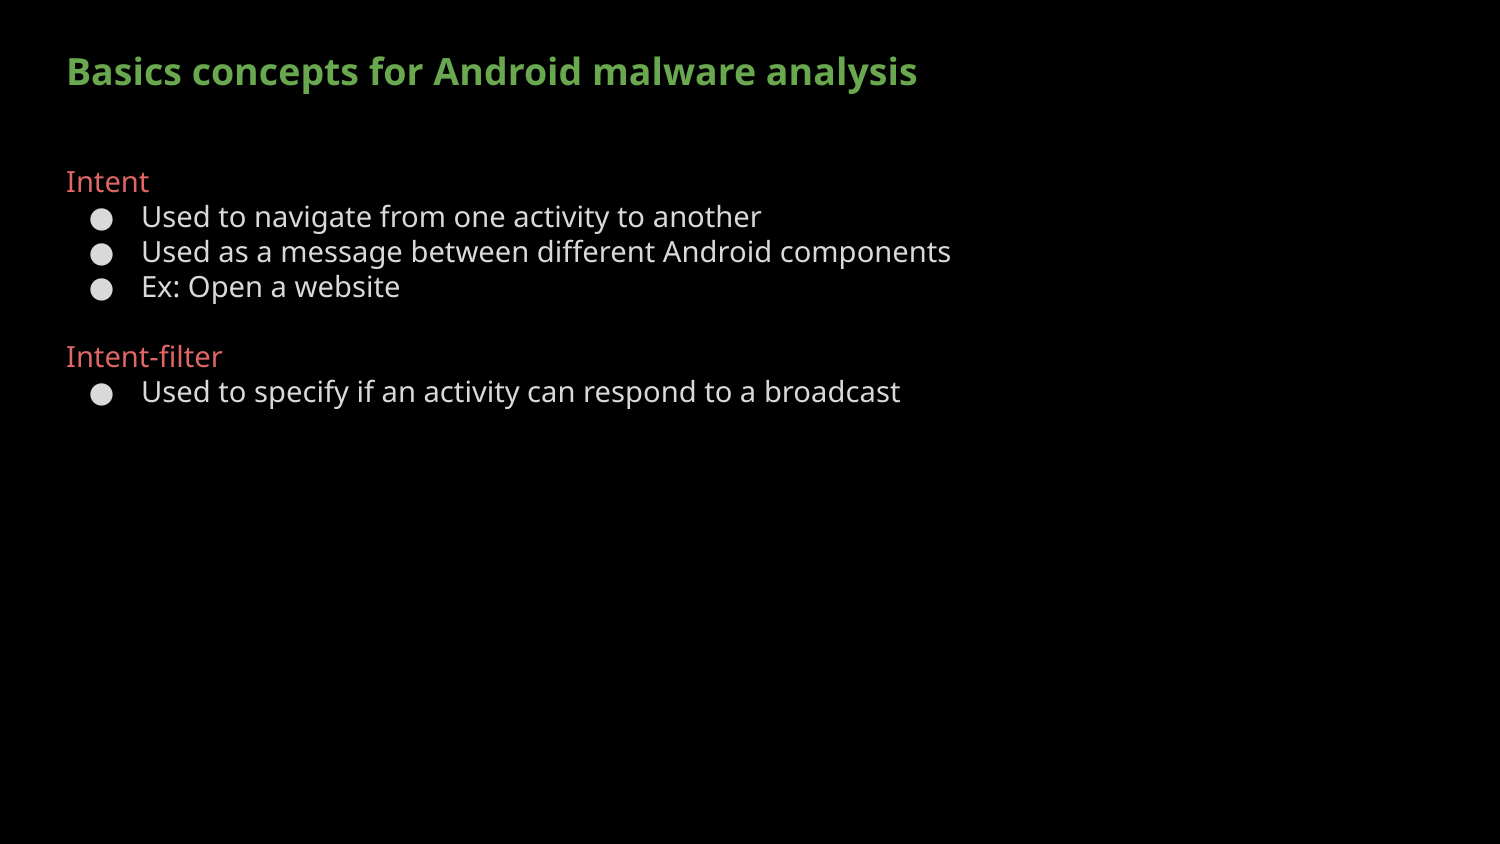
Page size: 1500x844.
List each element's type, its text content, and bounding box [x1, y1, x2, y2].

text_box Intent Used to navigate from one activity to another Used as a message between different Android components Ex: Open a website Intent-filter Used to specify if an activity can respond to a broadcast [51, 148, 1297, 682]
text_box Basics concepts for Android malware analysis [51, 33, 1254, 117]
